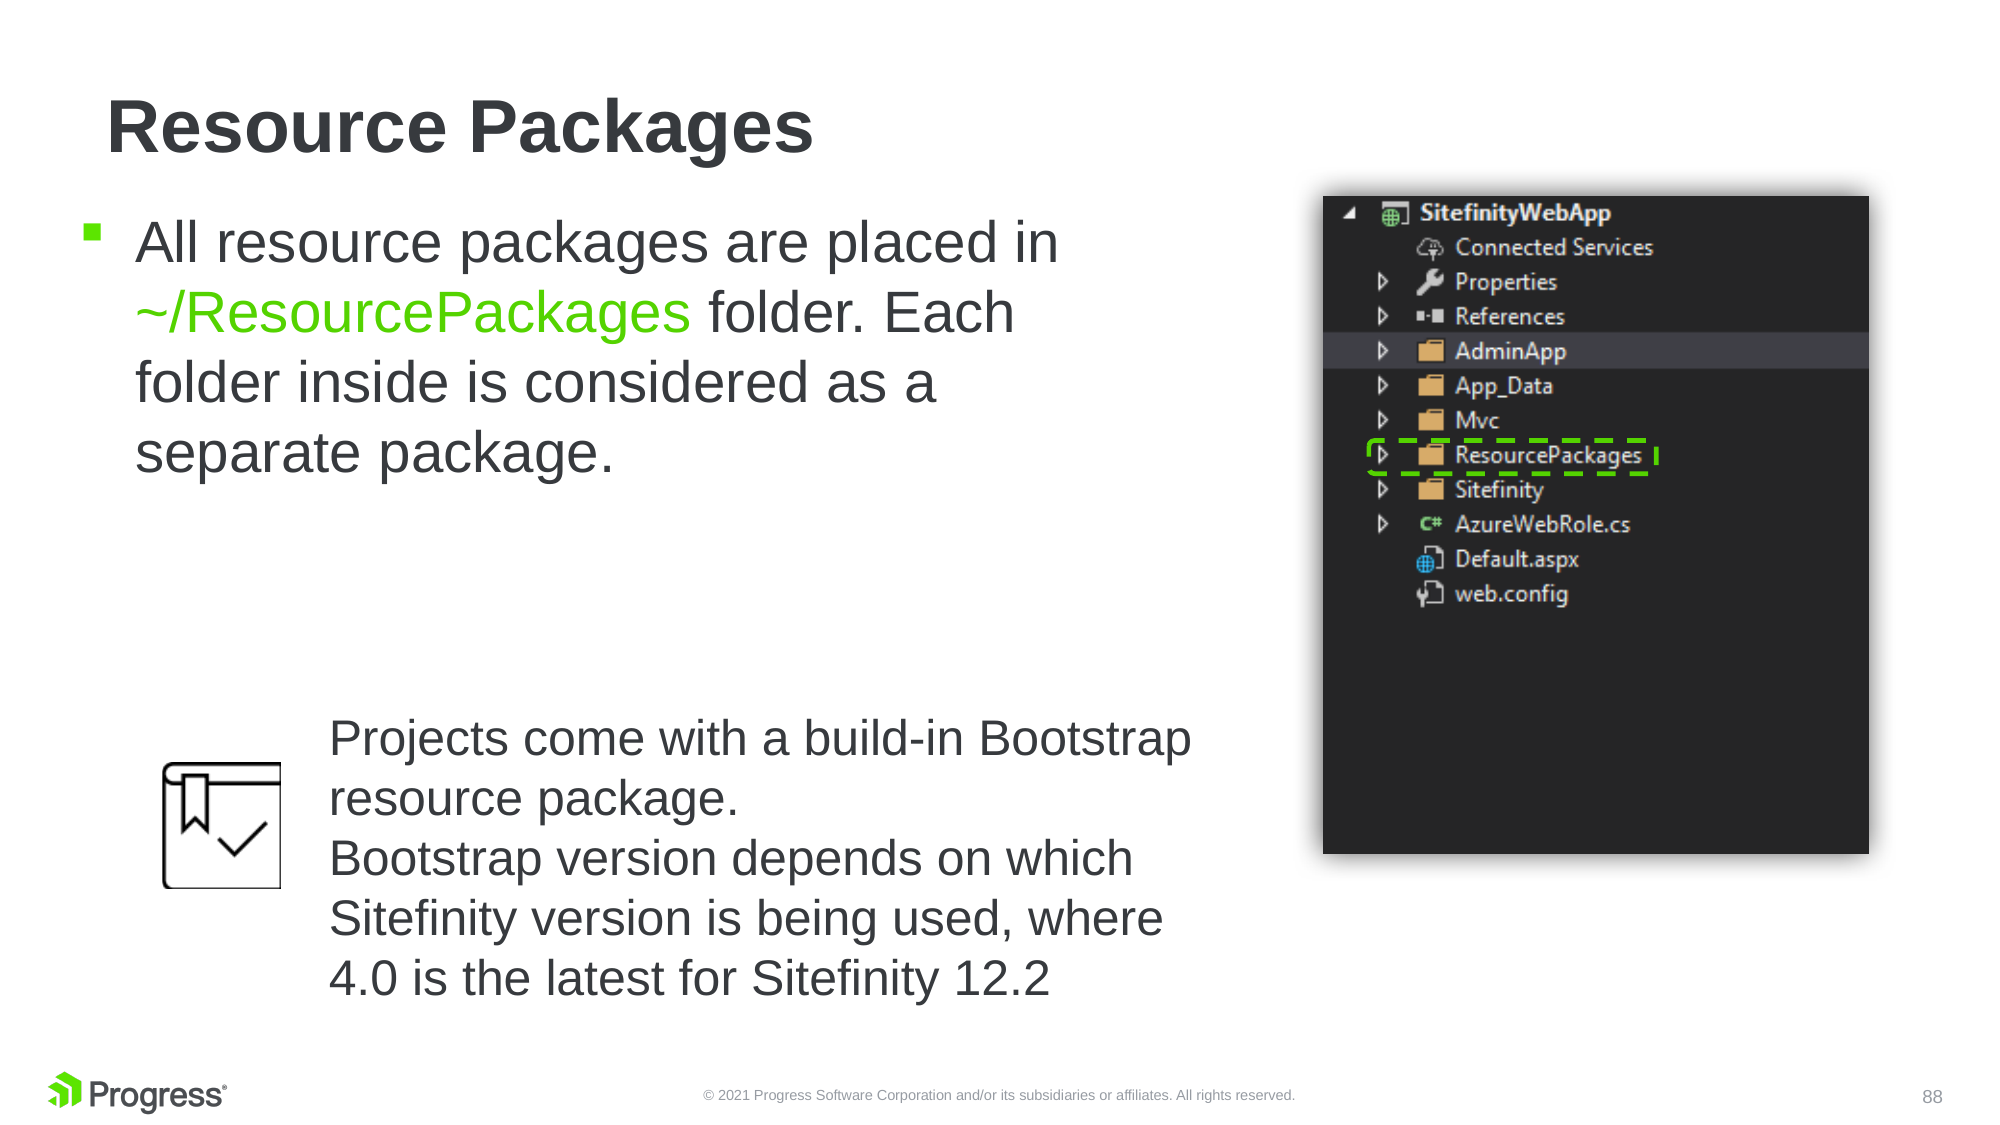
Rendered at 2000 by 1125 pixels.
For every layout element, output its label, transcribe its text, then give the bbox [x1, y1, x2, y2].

title Resource Packages [91, 80, 1888, 177]
picture [1322, 196, 1869, 854]
text_box [1021, 1044, 1172, 1125]
text_box Projects come with a build-in Bootstrap resource package. Bootstrap version depends on which Sitefinity version is being used, where 4.0 is the latest for Sitefinity 12.2 [313, 698, 1245, 827]
list All resource packages are placed in ~/ResourcePackages folder. Each folder inside is considered as a separate package. [63, 196, 1172, 499]
picture [162, 761, 282, 889]
